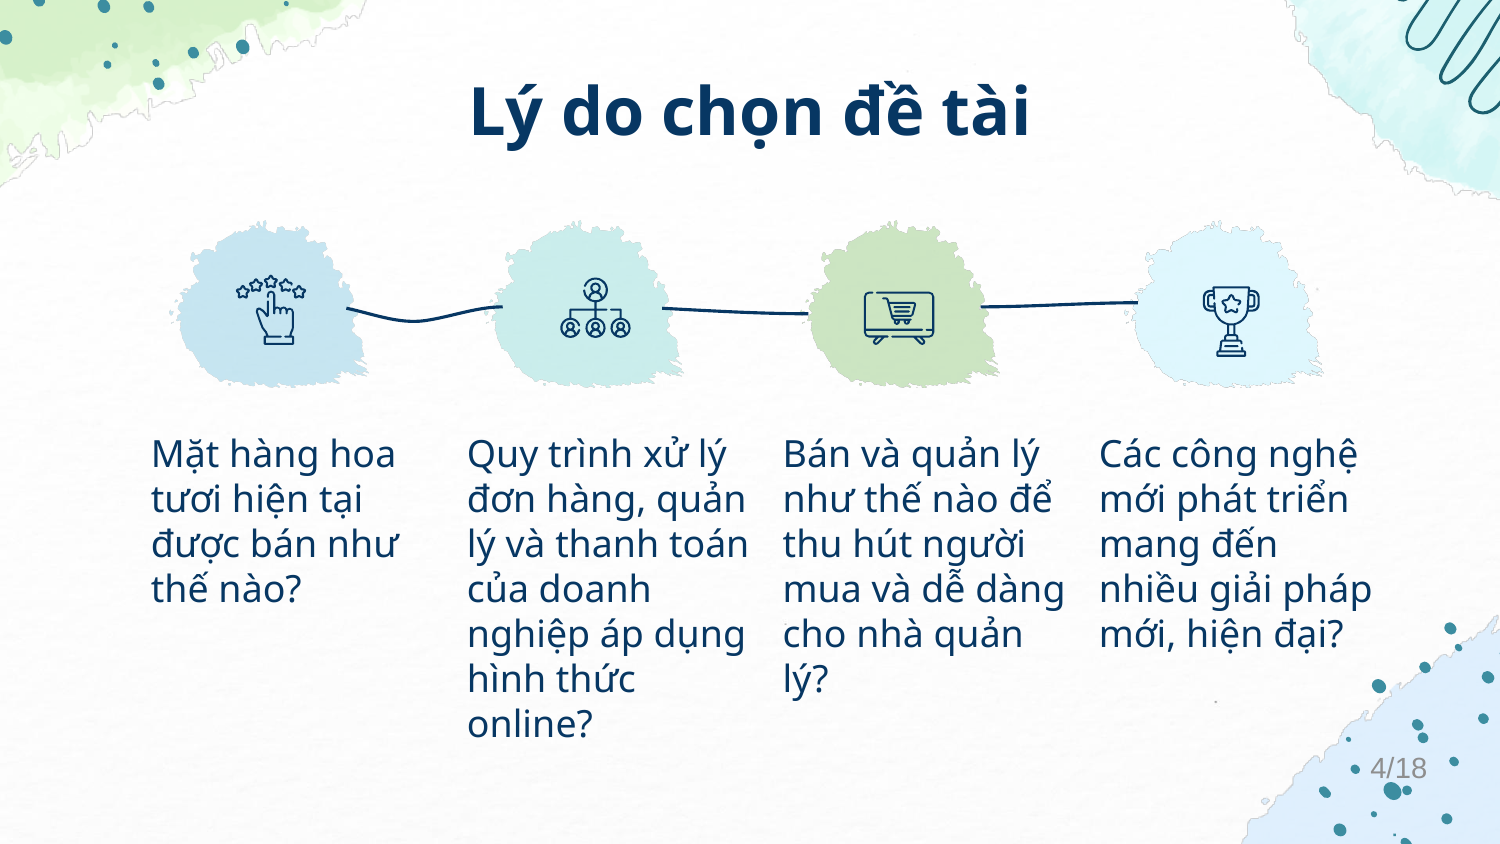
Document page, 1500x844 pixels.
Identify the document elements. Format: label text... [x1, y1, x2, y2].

picture [1443, 0, 1500, 81]
text_box Mặt hàng hoa tươi hiện tại được bán như thế nào? [135, 414, 451, 471]
text_box Bán và quản lý như thế nào để thu hút người mua và dễ dàng cho nhà quản lý? [767, 414, 1083, 471]
text_box [374, 307, 479, 322]
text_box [1202, 286, 1260, 358]
picture [1408, 0, 1456, 48]
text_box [863, 291, 935, 346]
title Lý do chọn đề tài [120, 61, 1380, 156]
text_box 4/18 [1355, 741, 1444, 792]
text_box Các công nghệ mới phát triển mang đến nhiều giải pháp mới, hiện đại? [1083, 414, 1400, 471]
picture [0, 0, 1500, 844]
text_box Quy trình xử lý đơn hàng, quản lý và thanh toán của doanh nghiệp áp dụng hình thức online? [451, 414, 767, 471]
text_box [234, 274, 307, 346]
picture [1472, 62, 1500, 111]
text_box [557, 277, 632, 339]
